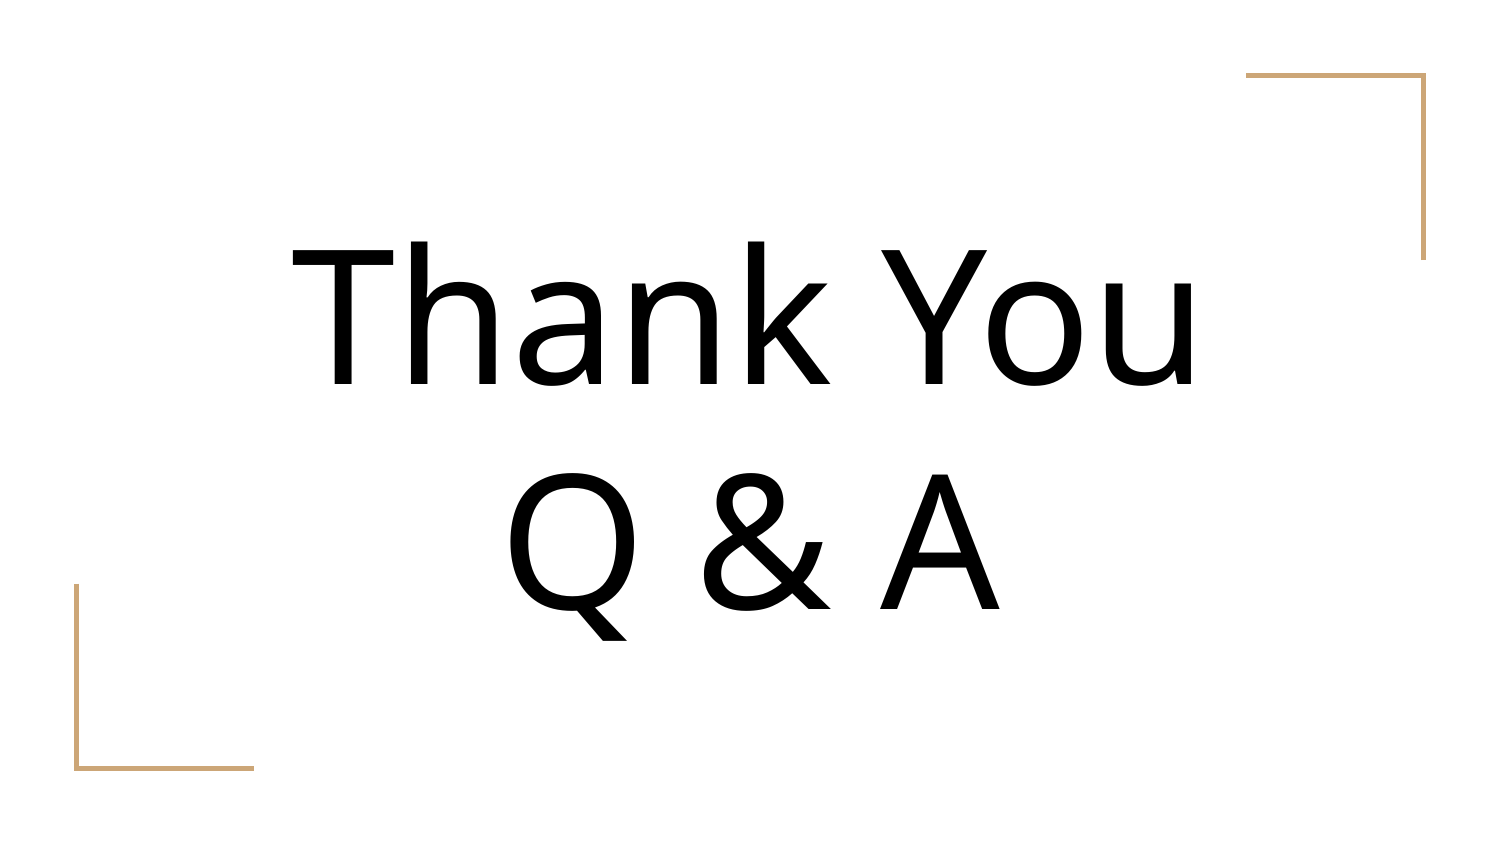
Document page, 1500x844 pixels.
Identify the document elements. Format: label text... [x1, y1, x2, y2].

title Thank You Q & A [126, 296, 1374, 548]
